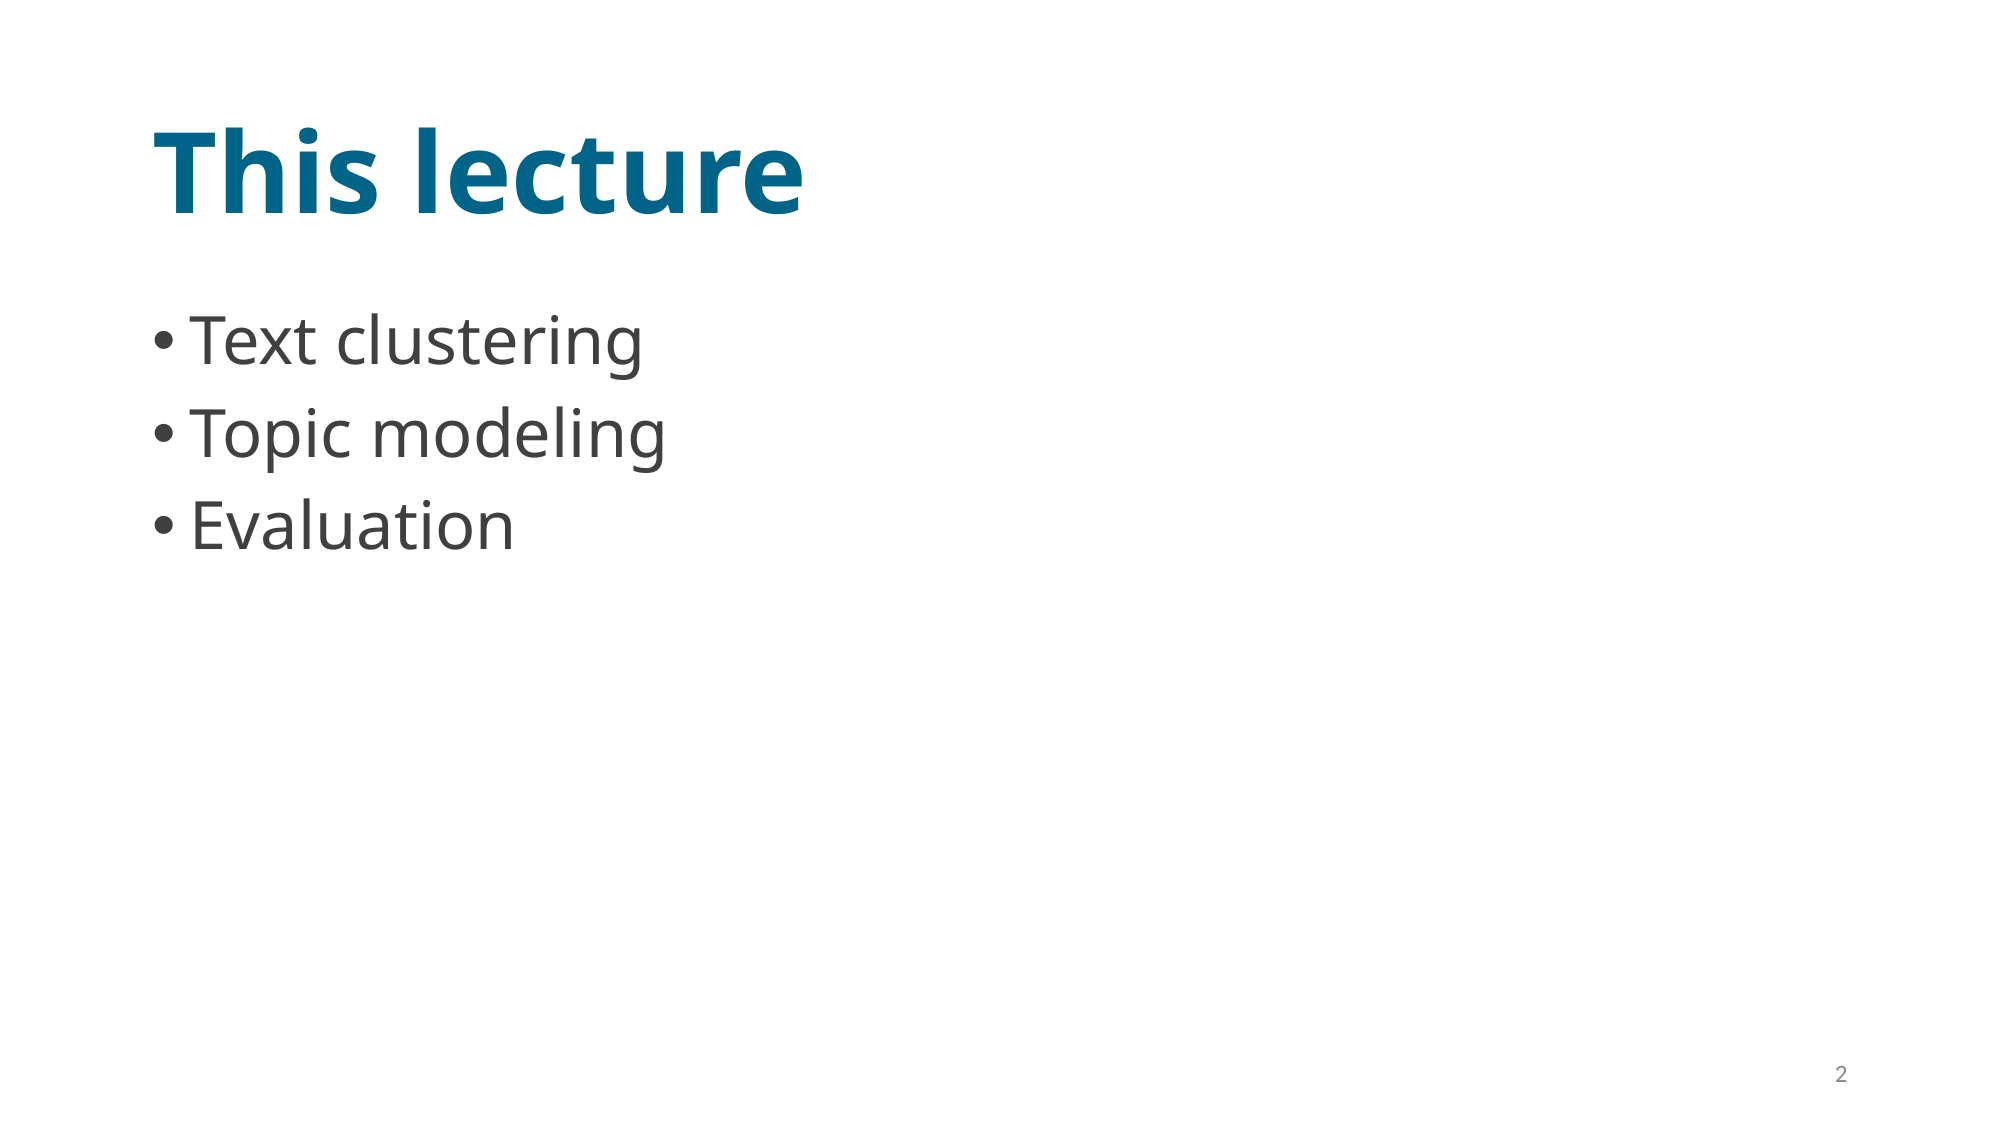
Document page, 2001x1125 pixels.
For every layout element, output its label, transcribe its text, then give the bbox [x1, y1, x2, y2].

slide_number 2 [1412, 1042, 1863, 1103]
list Text clustering Topic modeling Evaluation [137, 299, 1863, 1066]
title This lecture [137, 59, 1863, 278]
